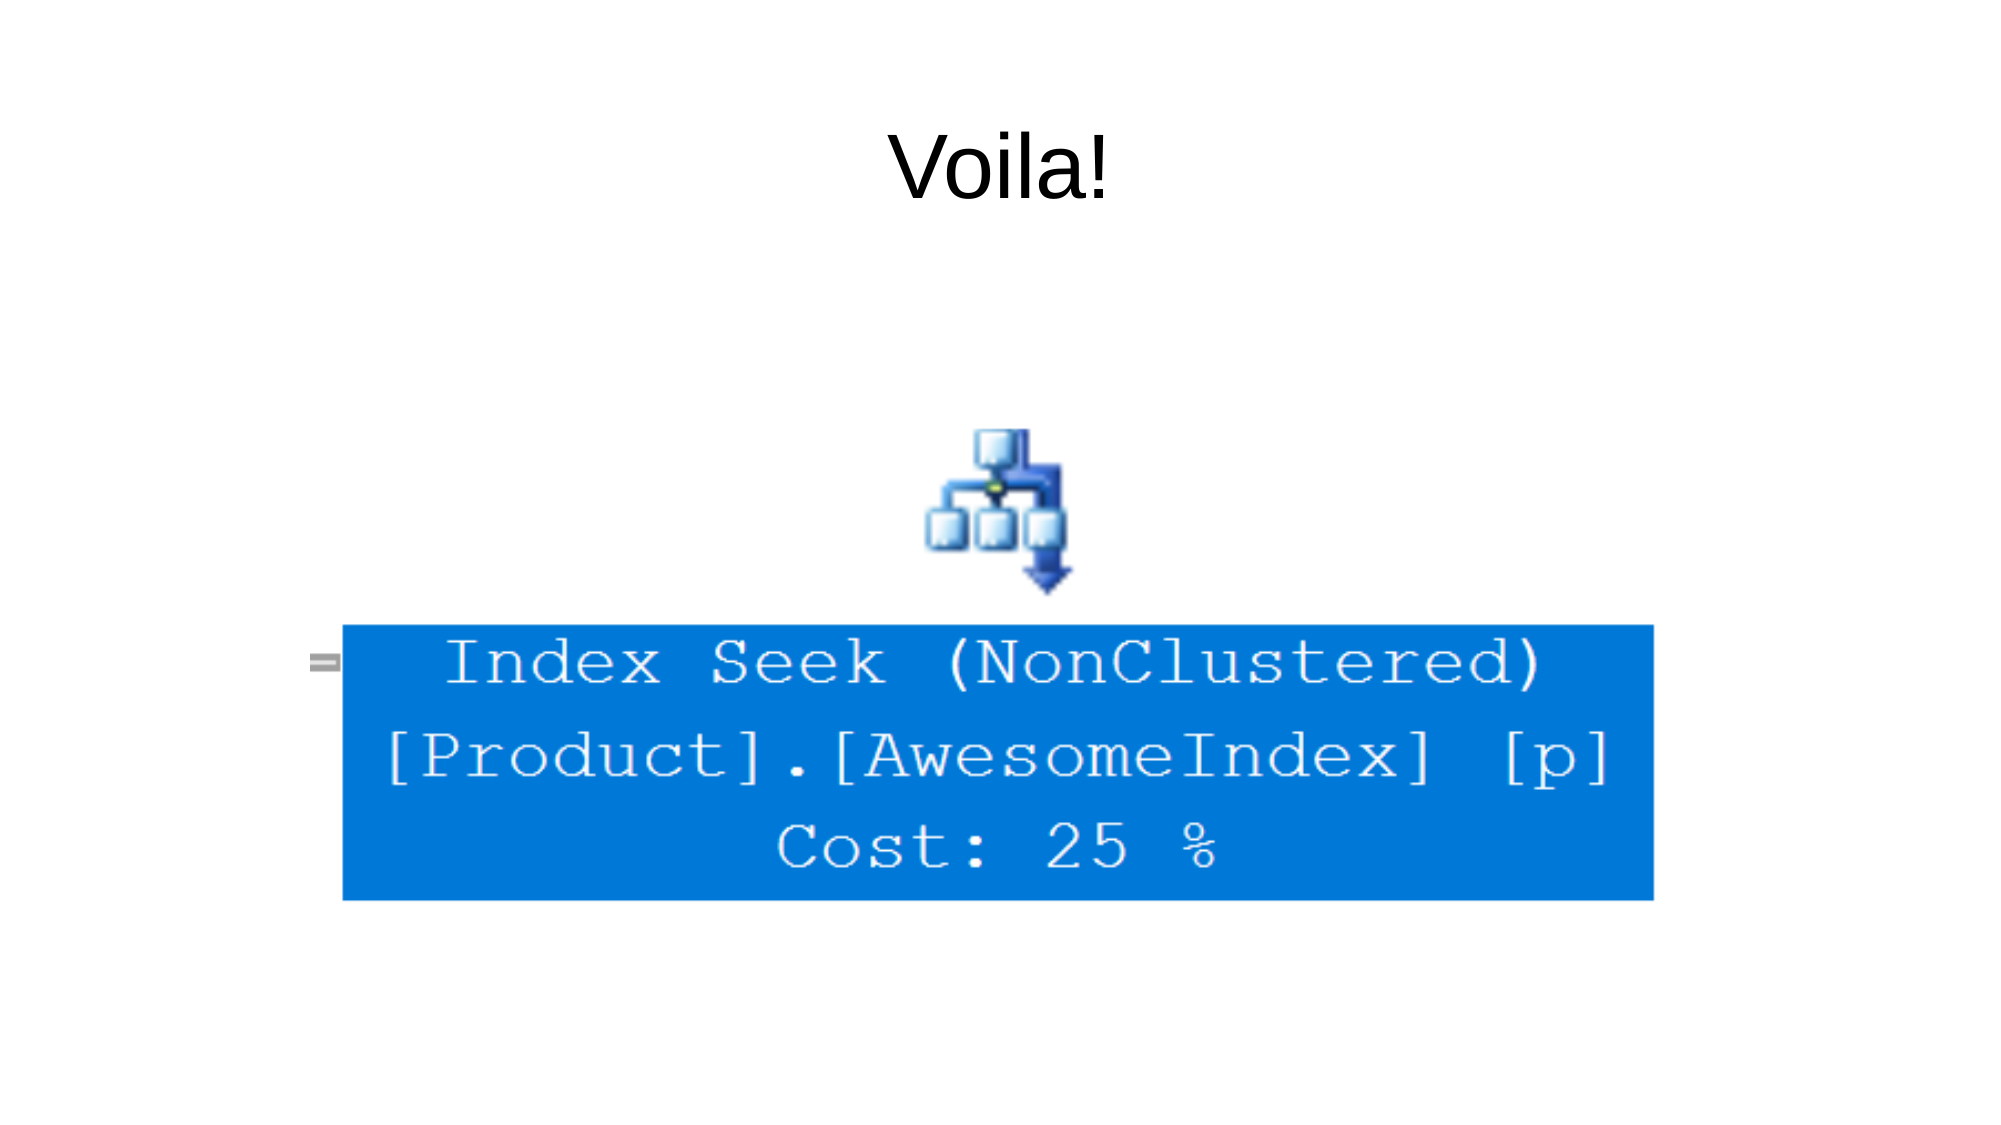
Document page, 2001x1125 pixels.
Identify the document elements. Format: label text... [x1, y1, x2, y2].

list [310, 394, 1690, 919]
title Voila! [137, 59, 1863, 278]
